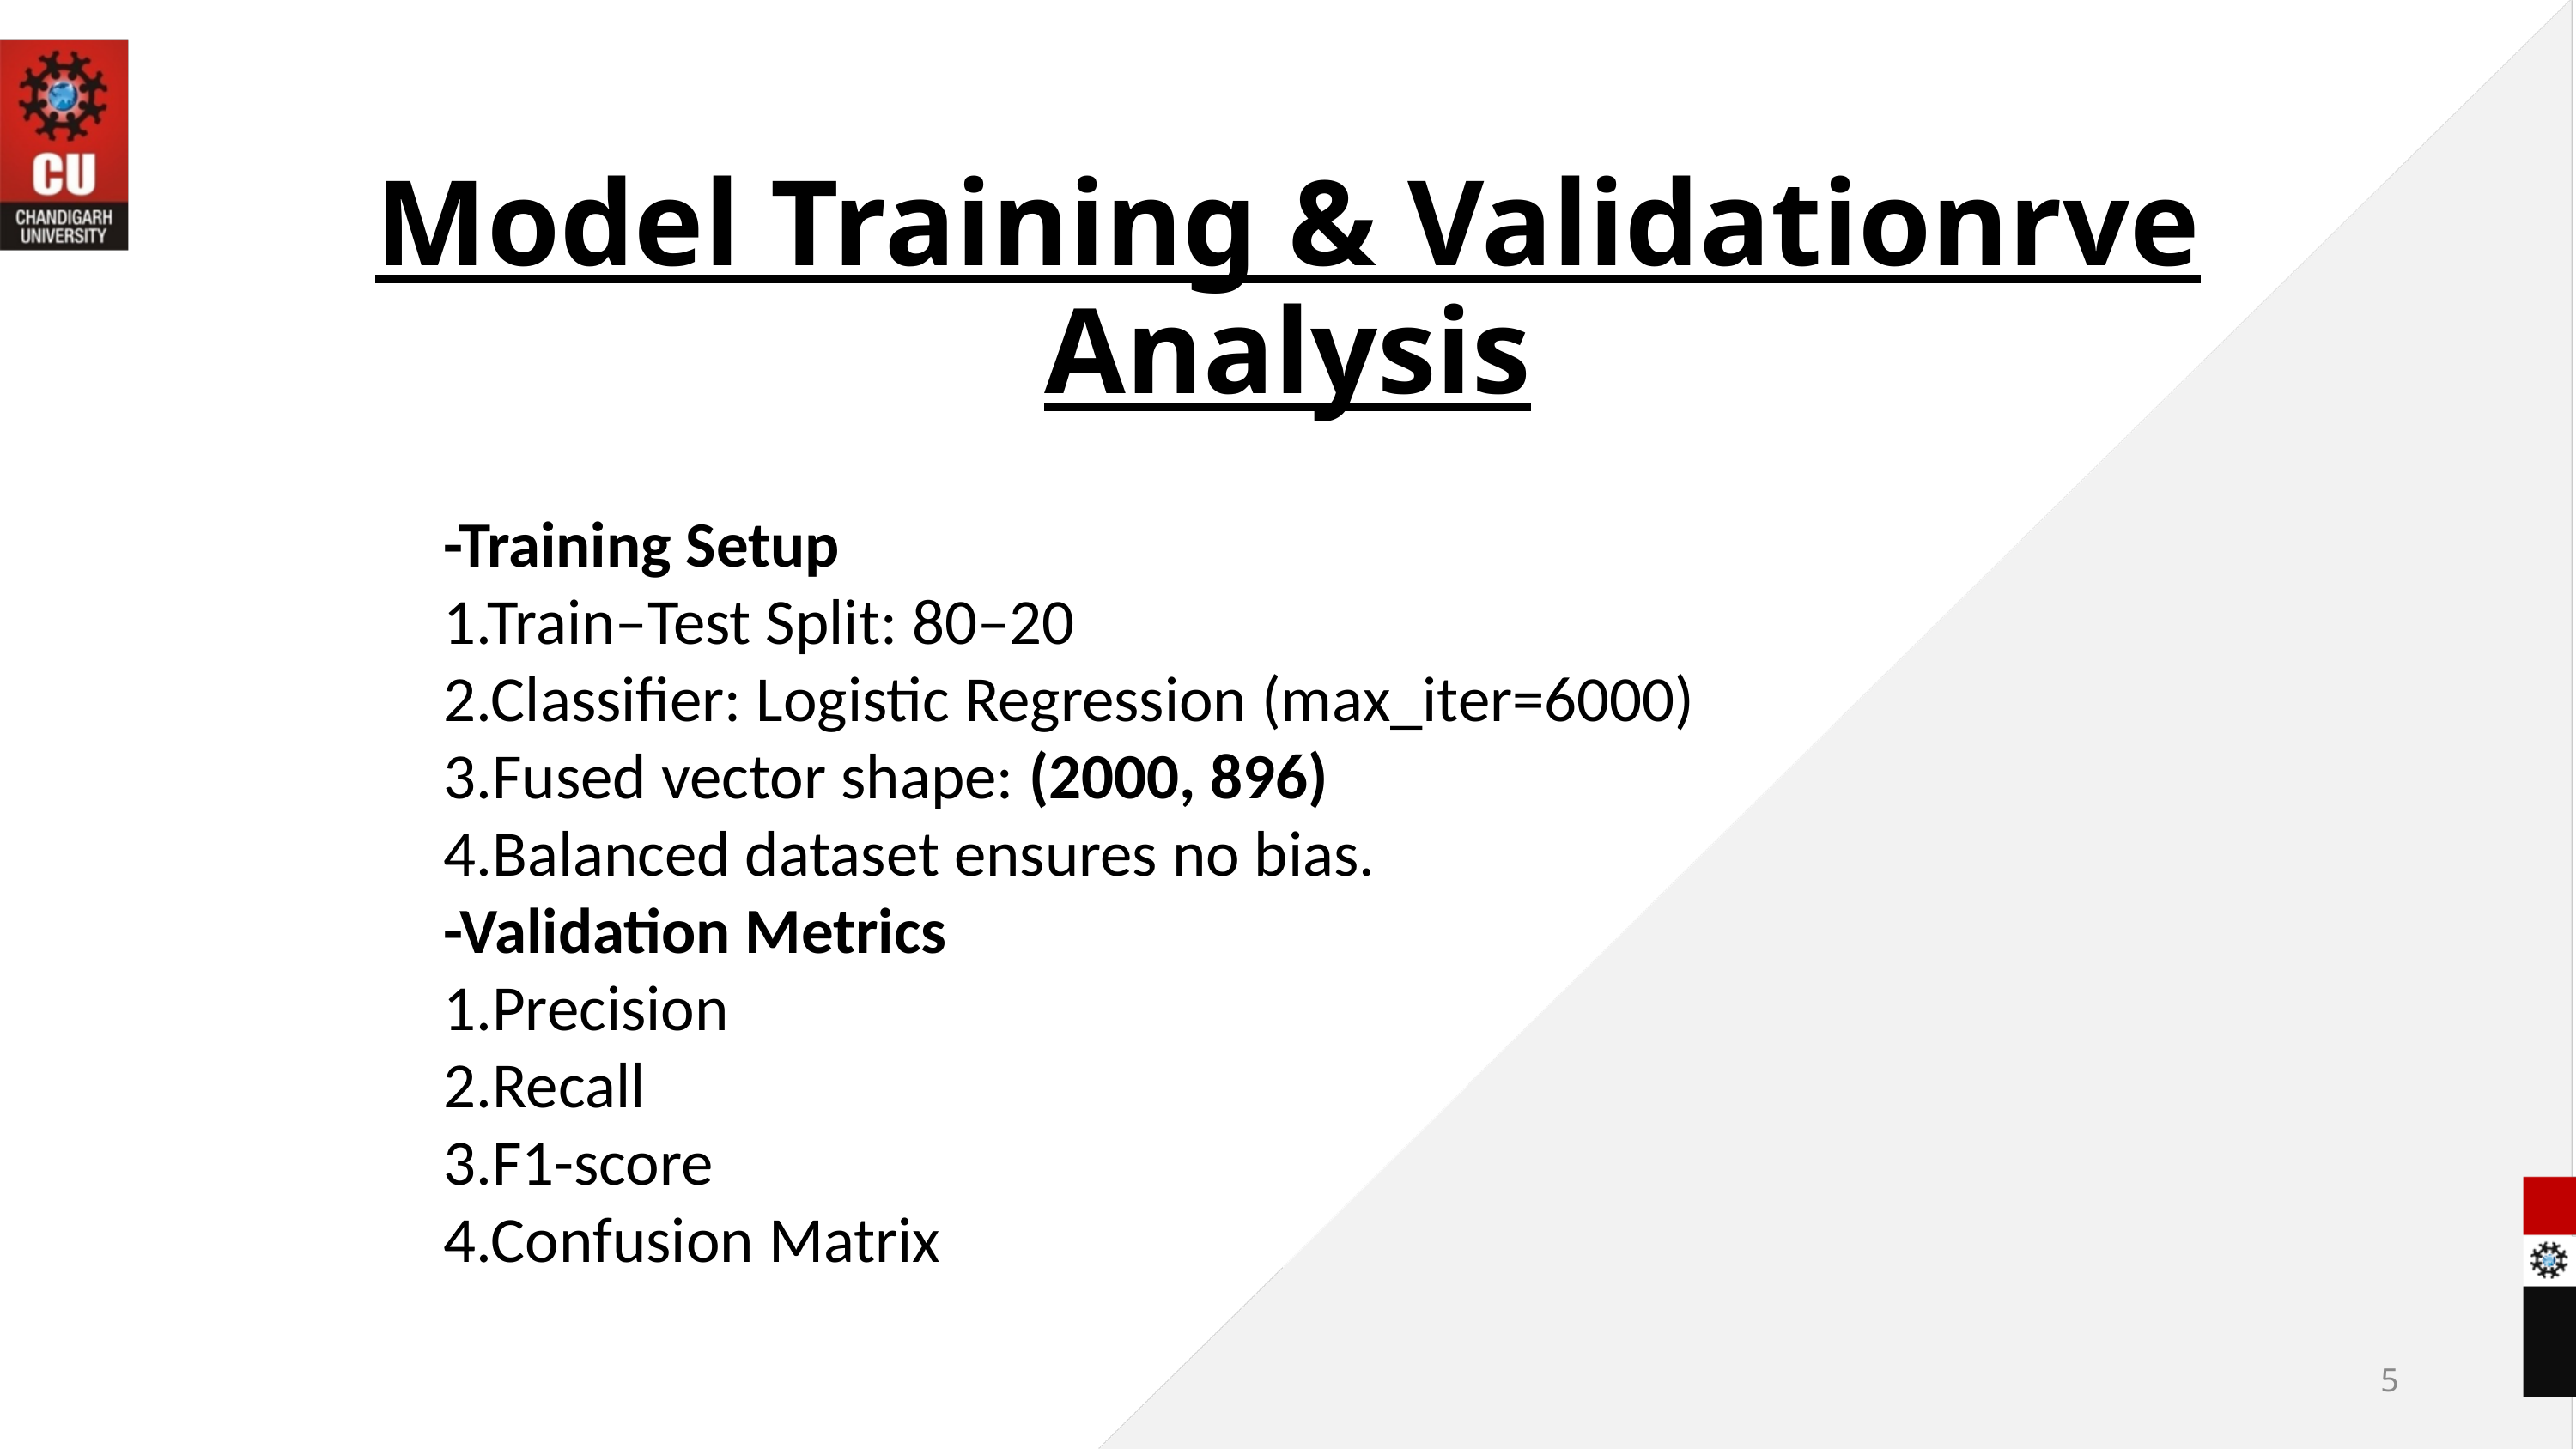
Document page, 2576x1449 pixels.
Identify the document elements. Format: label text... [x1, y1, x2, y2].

text_box [0, 0, 2576, 1449]
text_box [177, 200, 2399, 512]
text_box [1819, 1342, 2399, 1421]
text_box -Training Setup 1.Train–Test Split: 80–20 2.Classifier: Logistic Regression (max_iter=6000) 3.Fused vector shape: (2000, 896) 4.Balanced dataset ensures no bias. -Validation Metrics 1.Precision 2.Recall 3.F1-score 4.Confusion Matrix [443, 522, 2142, 1400]
